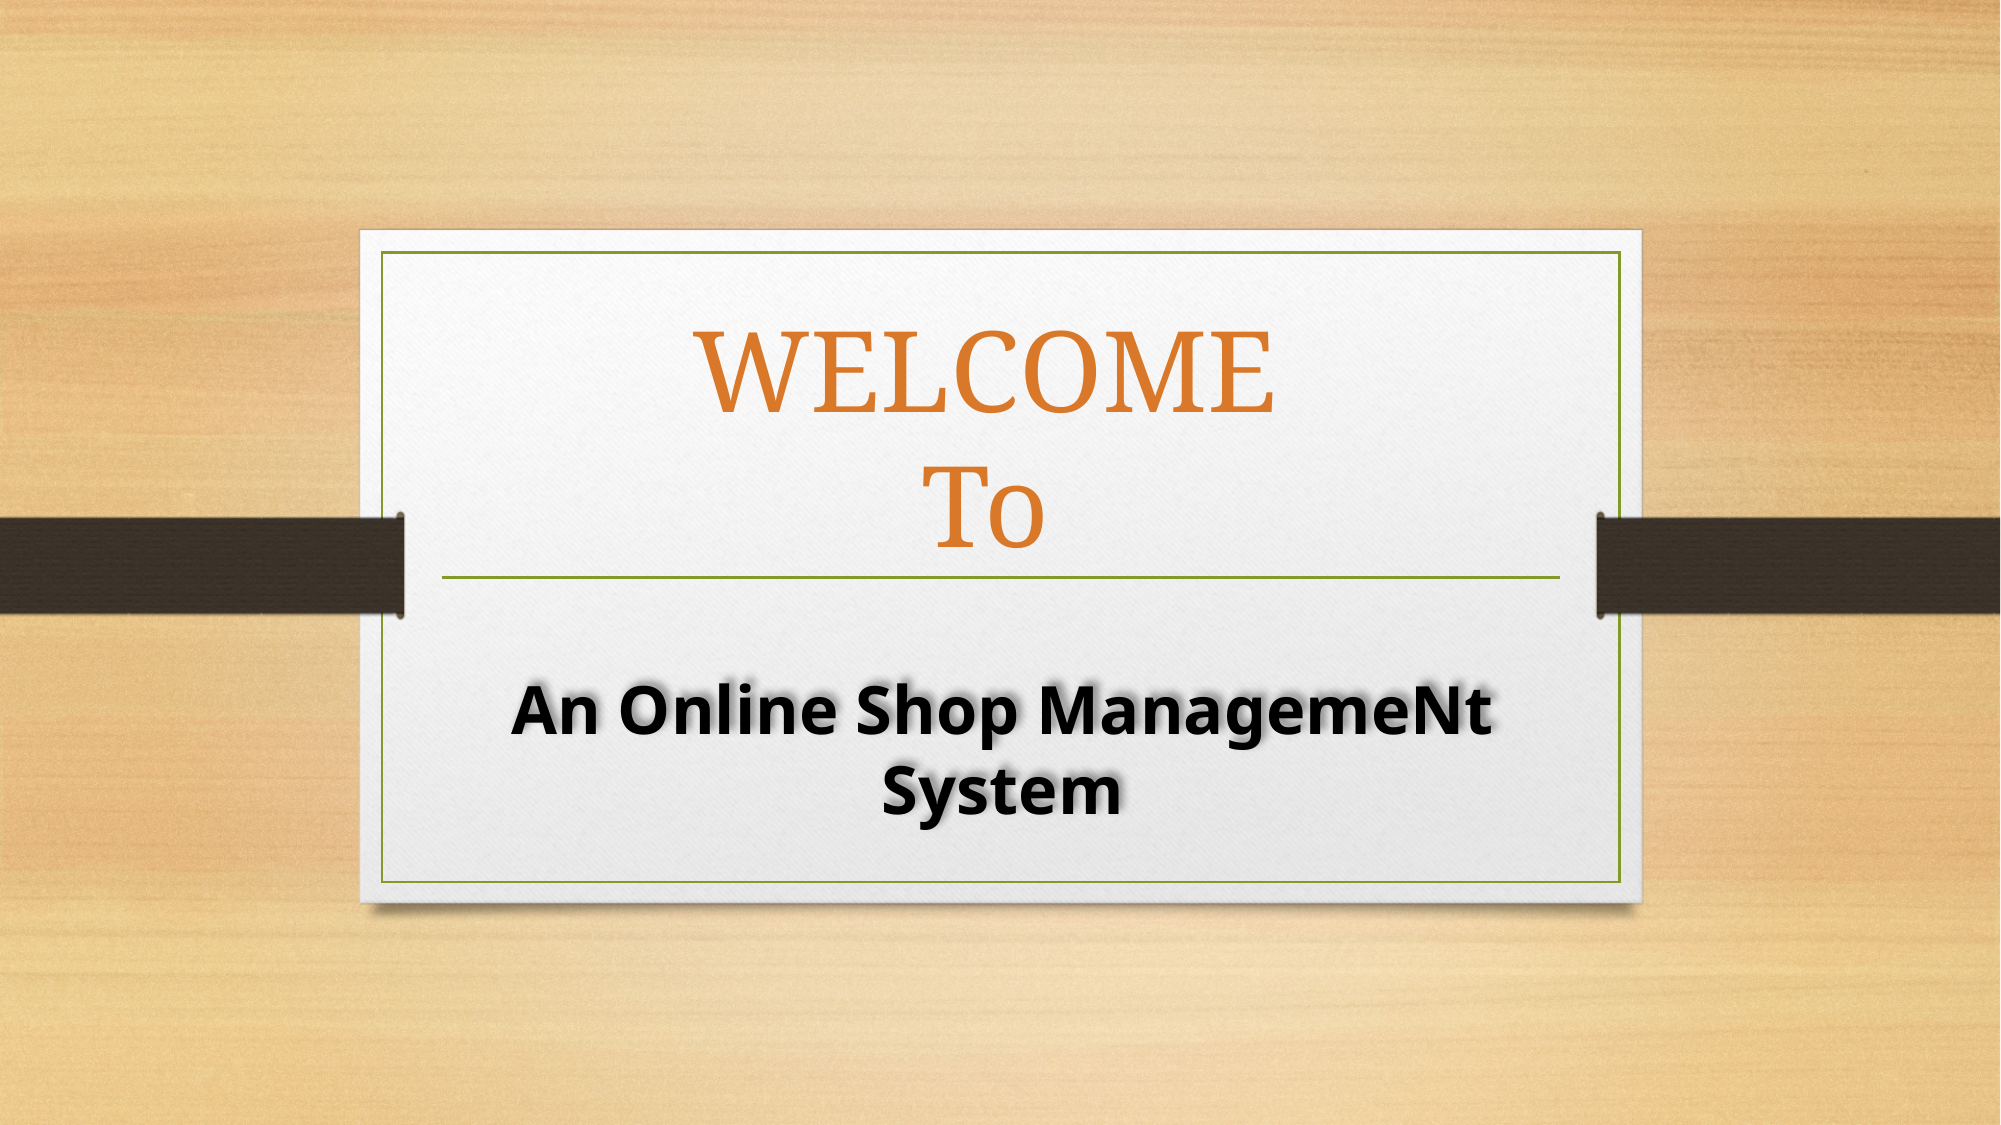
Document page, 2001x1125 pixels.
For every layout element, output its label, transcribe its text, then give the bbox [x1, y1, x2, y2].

text_box WELCOME To [496, 292, 1474, 578]
subtitle An Online Shop ManagemeNt System [385, 660, 1621, 828]
picture [0, 0, 2001, 1125]
